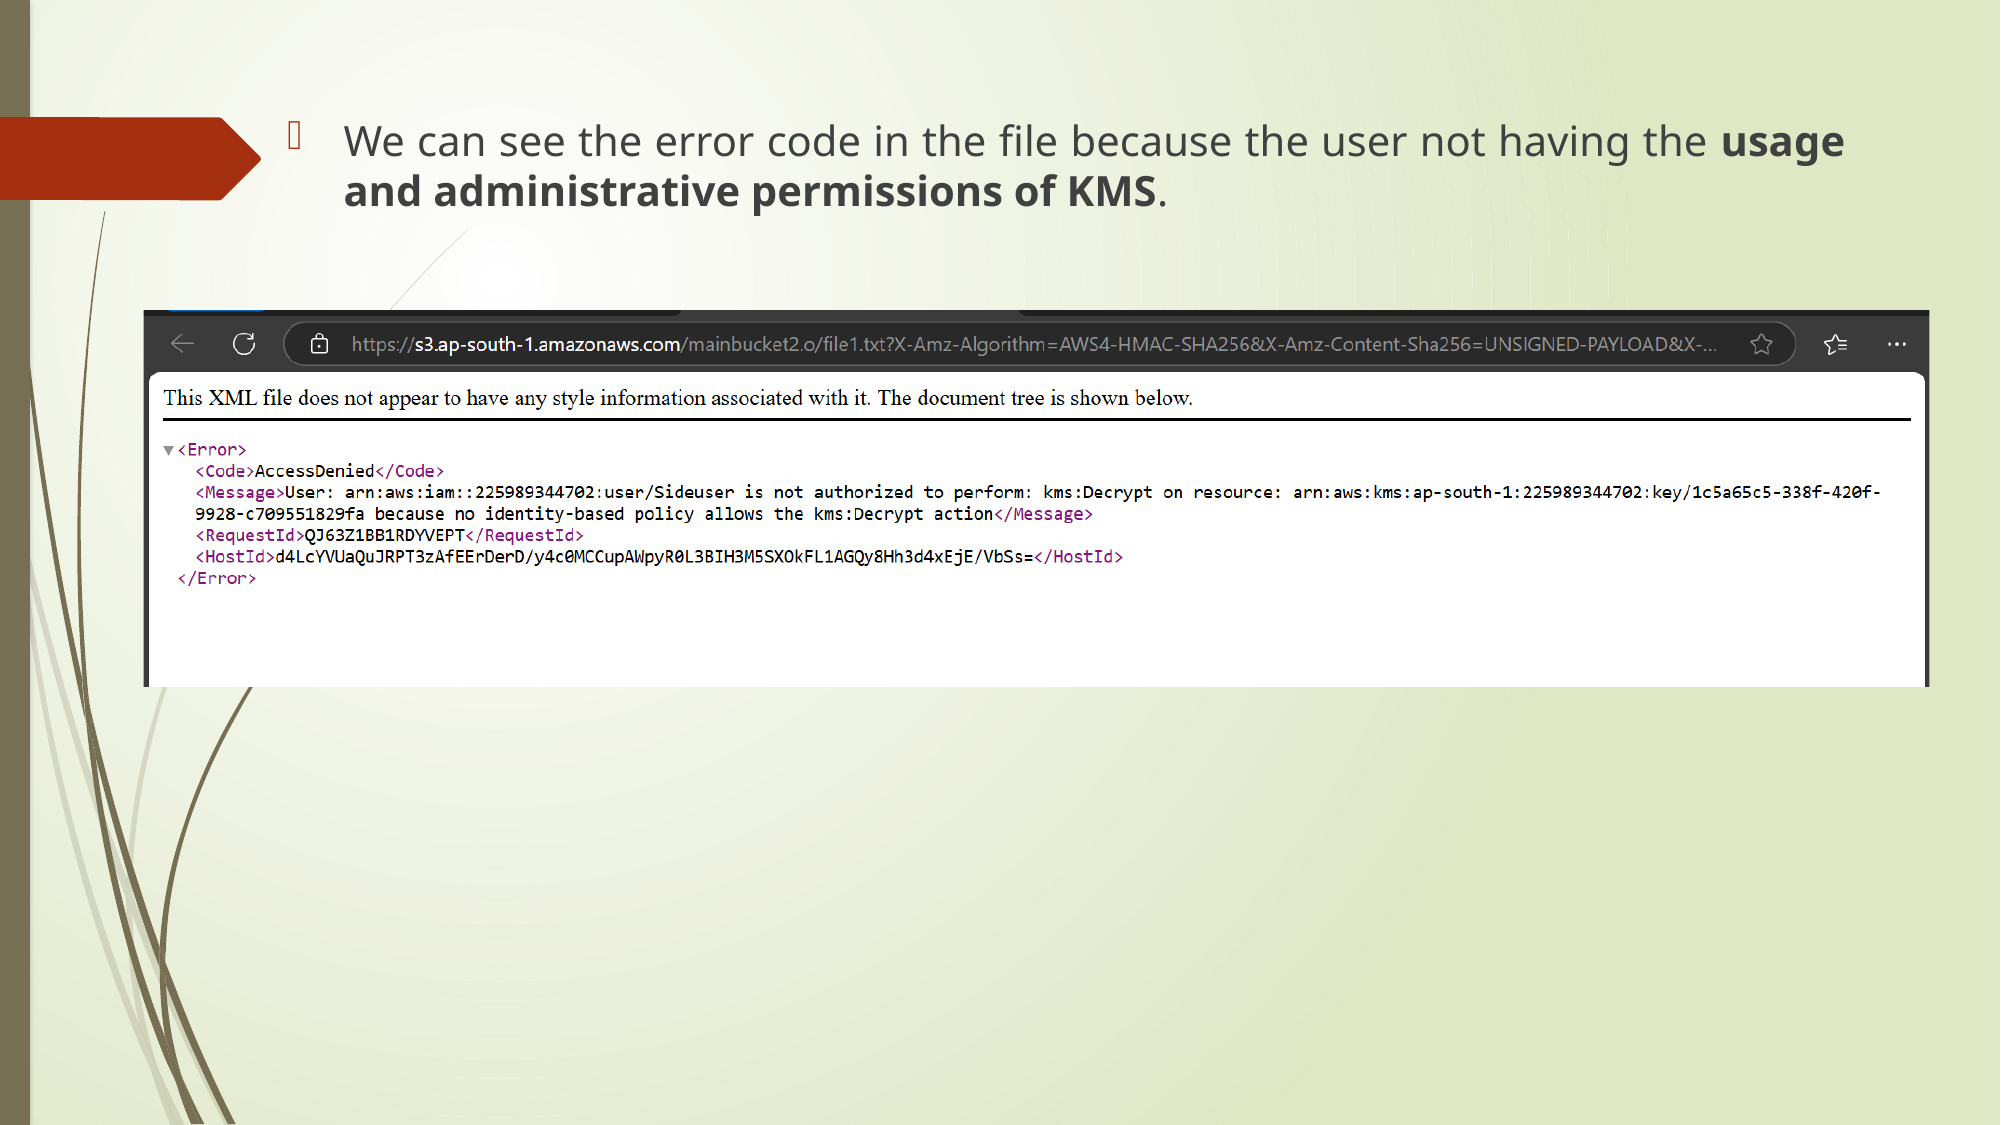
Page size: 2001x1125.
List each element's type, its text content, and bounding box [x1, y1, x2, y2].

text_box We can see the error code in the file because the user not having the usage and administrative permissions of KMS. [272, 107, 1861, 249]
picture [143, 310, 1930, 687]
